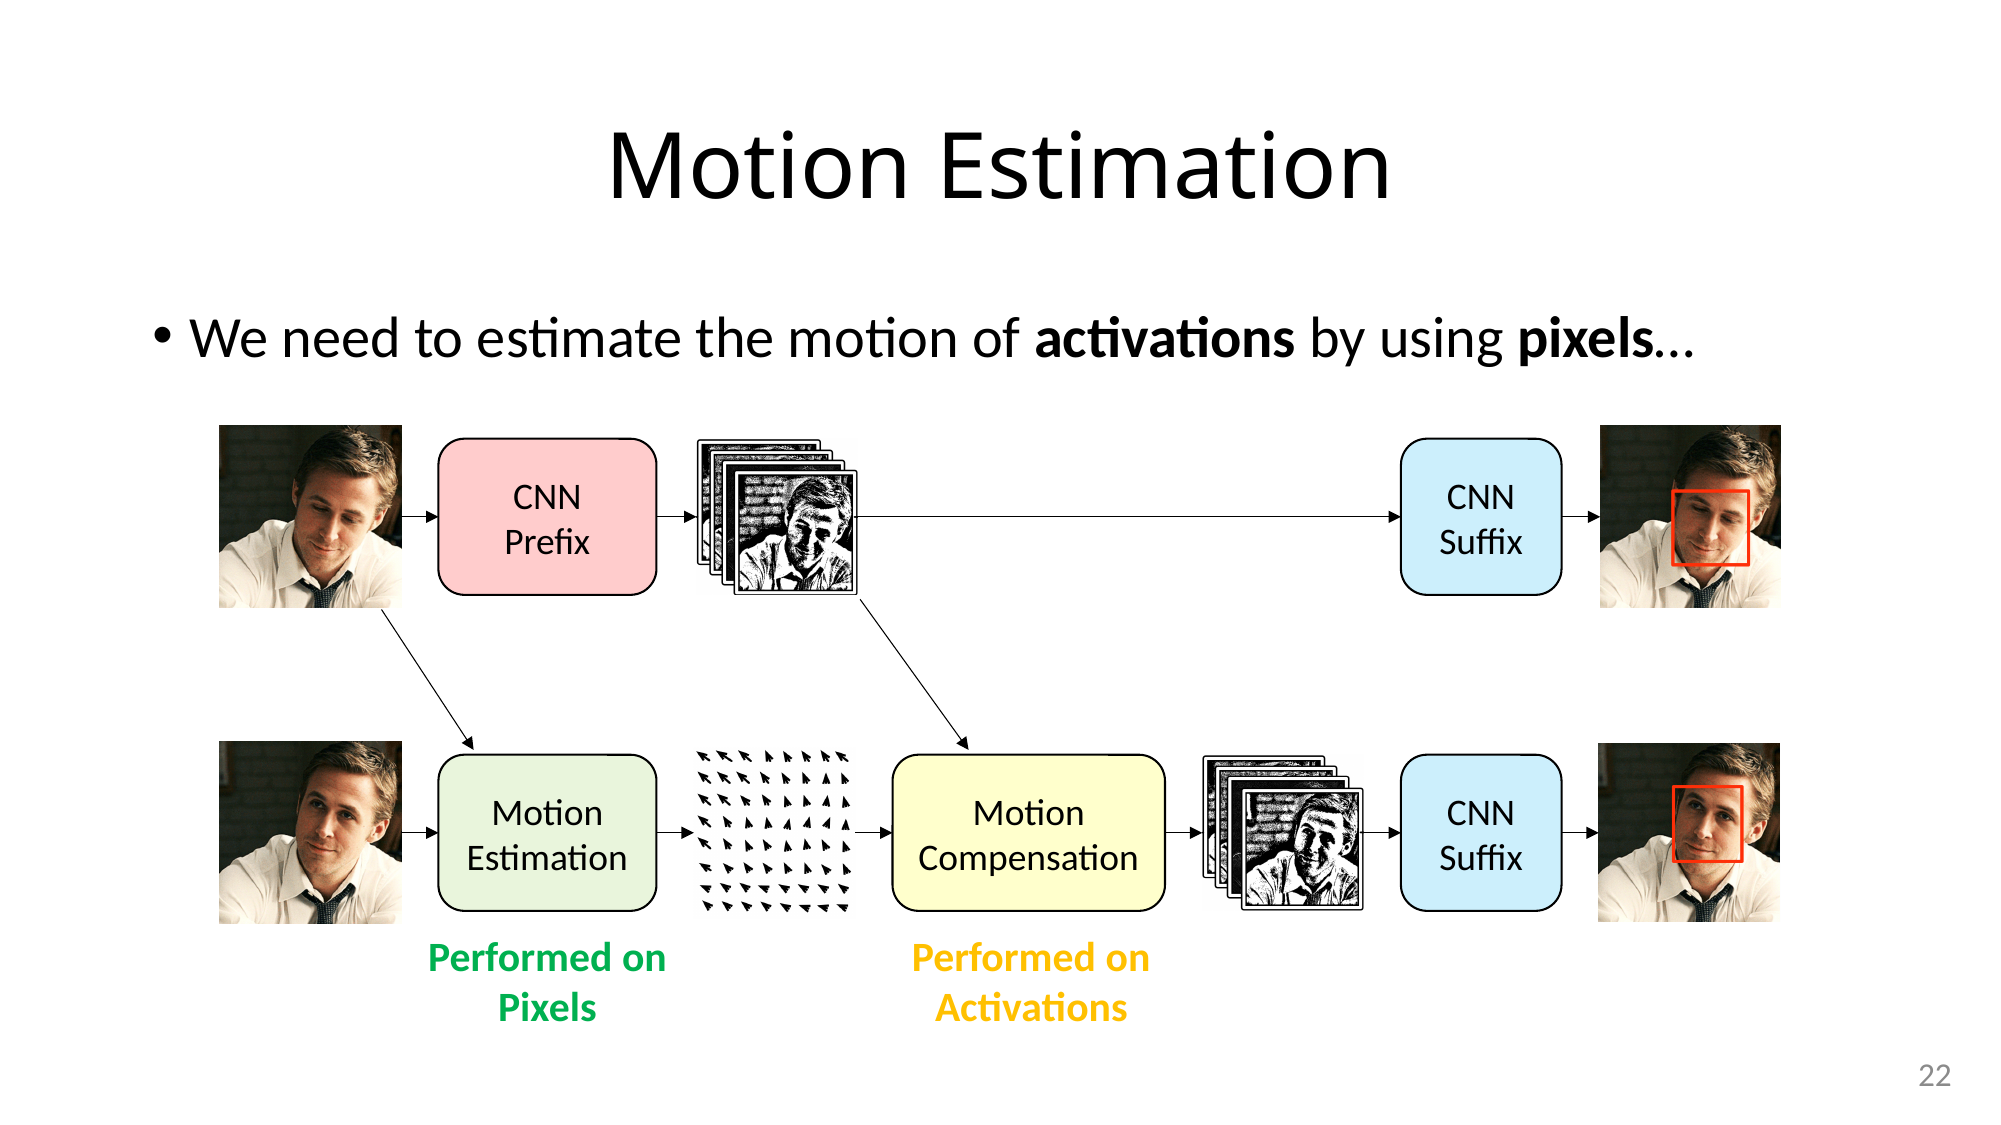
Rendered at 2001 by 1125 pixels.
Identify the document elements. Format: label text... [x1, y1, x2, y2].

title Motion Estimation [137, 59, 1863, 278]
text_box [219, 425, 1781, 1039]
slide_number 22 [1516, 1042, 1967, 1103]
list We need to estimate the motion of activations by using pixels… [137, 299, 1863, 456]
